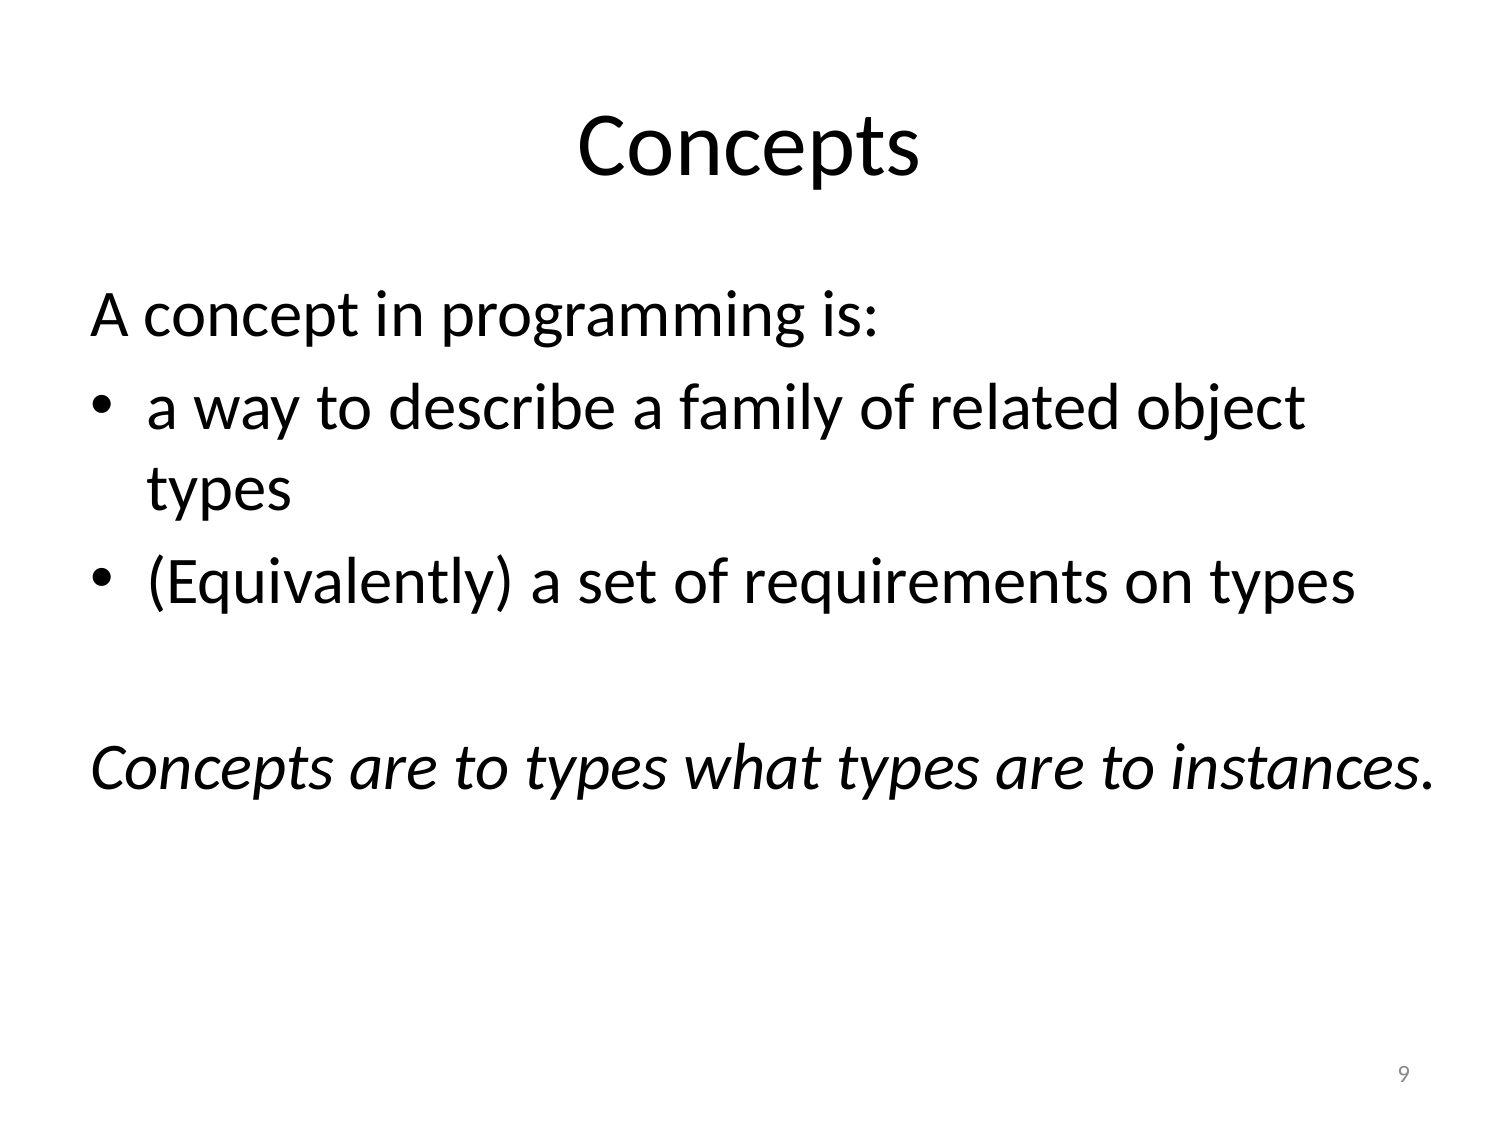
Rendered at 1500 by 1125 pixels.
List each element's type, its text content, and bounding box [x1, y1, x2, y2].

slide_number 9 [1074, 1042, 1425, 1103]
list A concept in programming is: a way to describe a family of related object types (Equivalently) a set of requirements on types Concepts are to types what types are to instances. [75, 262, 1482, 1005]
title Concepts [75, 45, 1425, 233]
